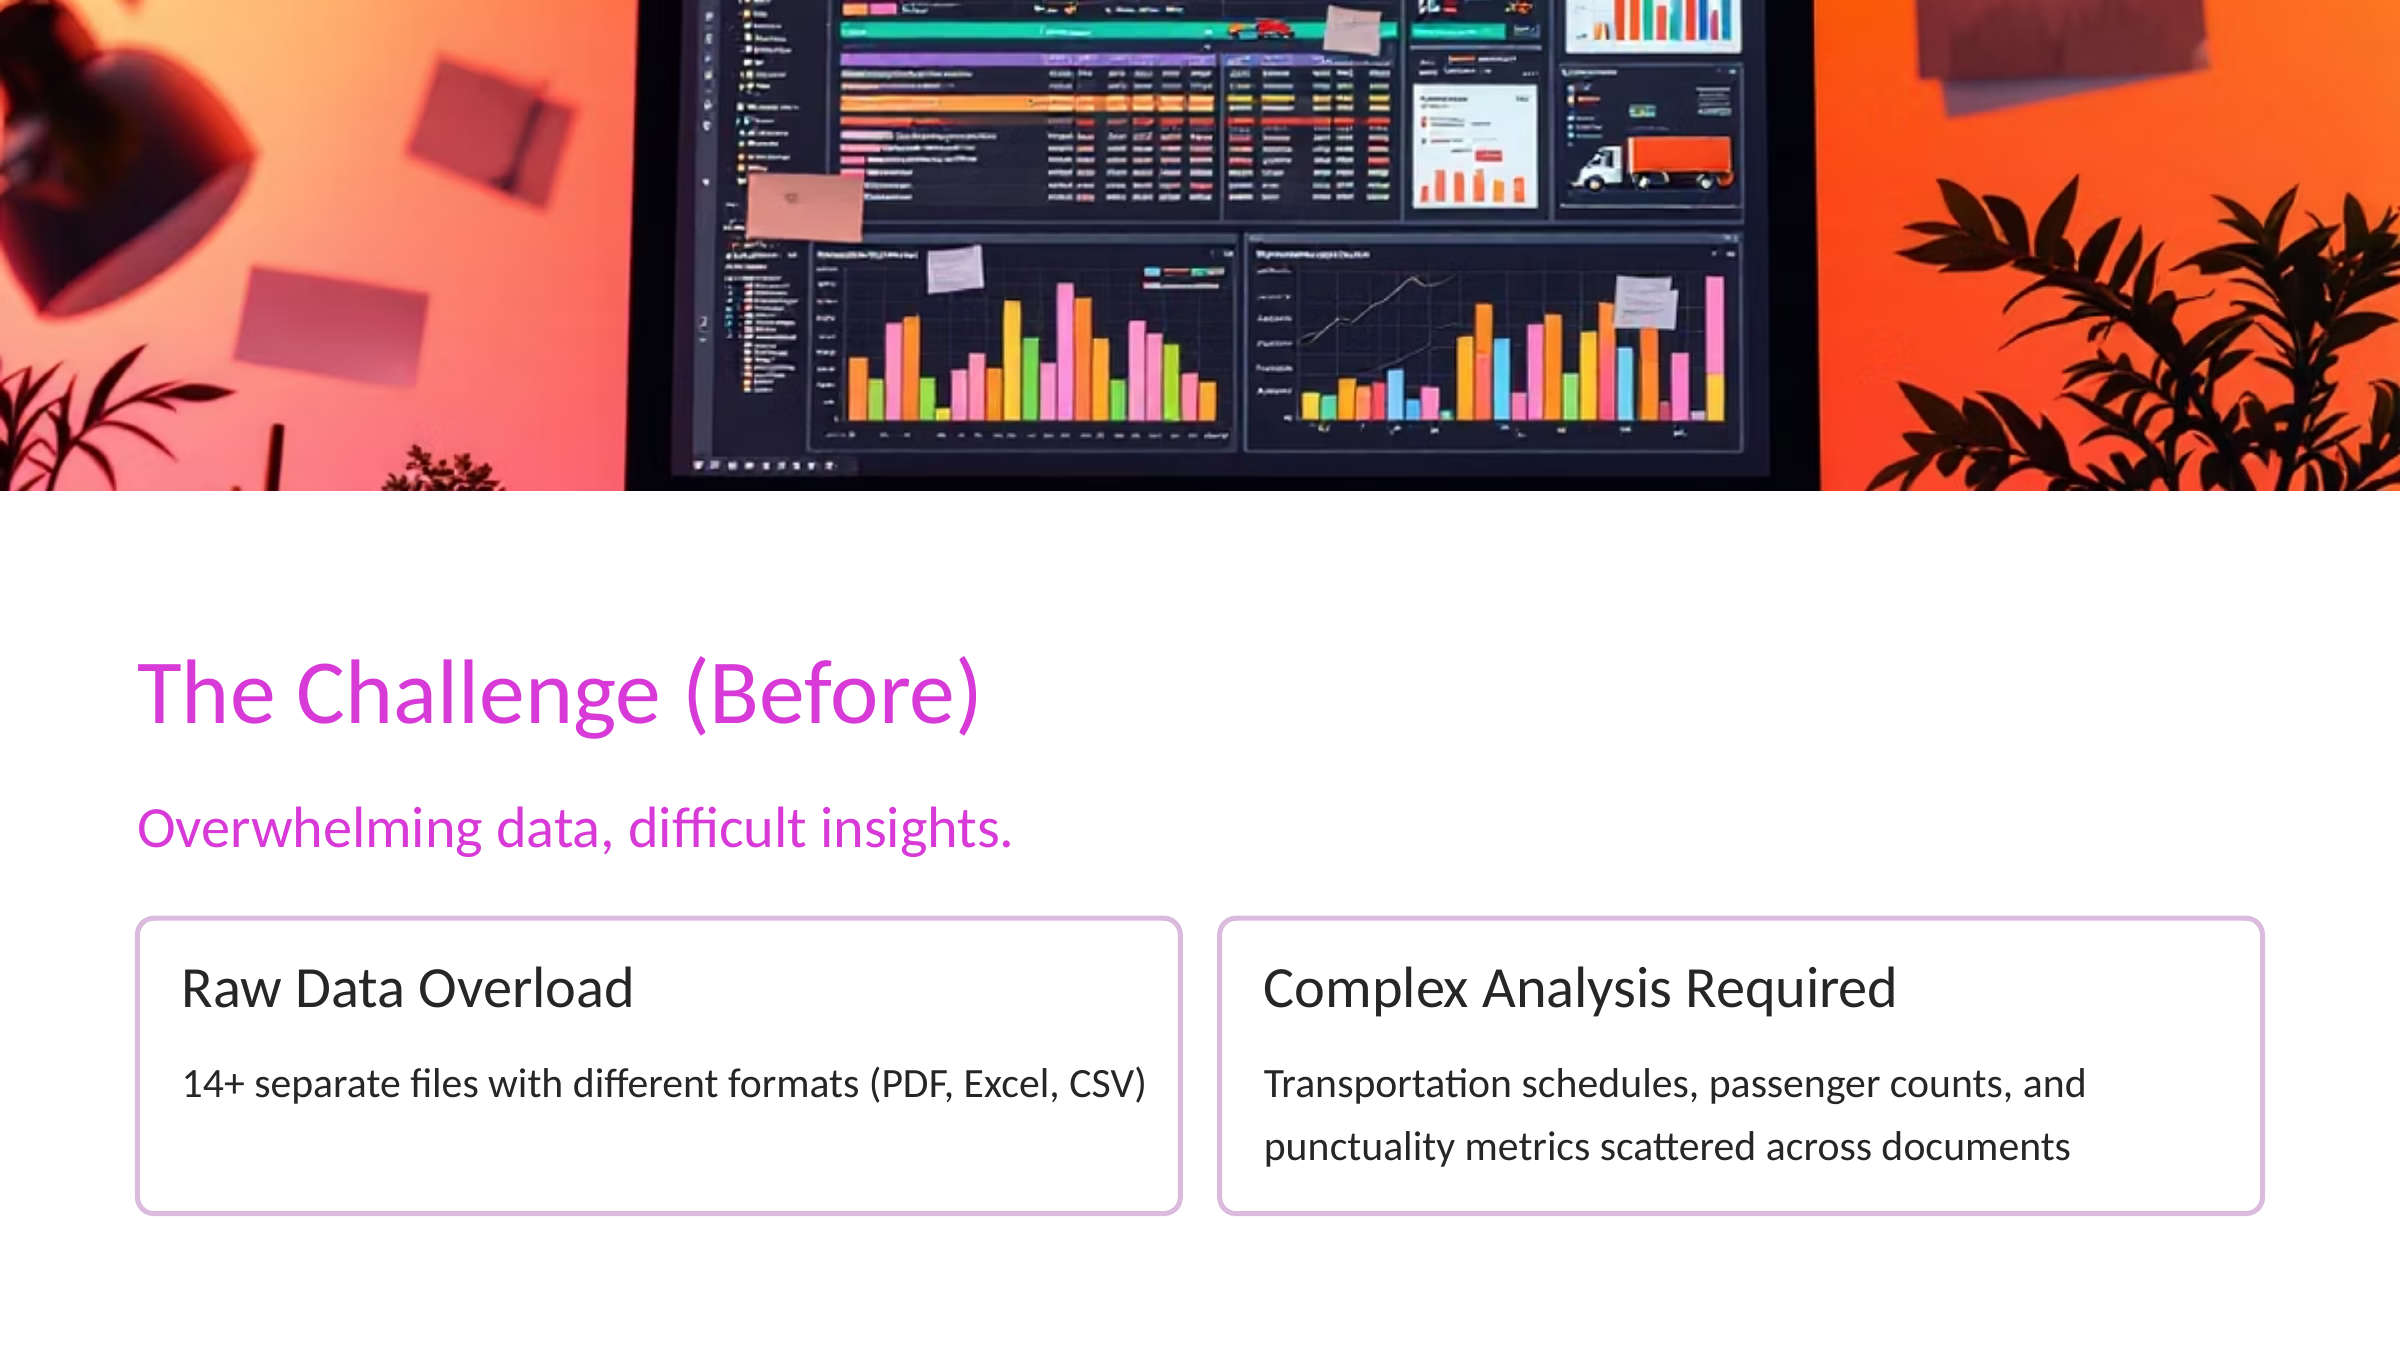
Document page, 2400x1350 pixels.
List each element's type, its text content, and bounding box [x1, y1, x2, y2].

text_box Transportation schedules, passenger counts, and punctuality metrics scattered across documents [1263, 1043, 2219, 1170]
text_box Overwhelming data, difficult insights. [137, 801, 986, 860]
text_box 14+ separate files with different formats (PDF, Excel, CSV) [181, 1043, 1136, 1107]
text_box [1219, 918, 2263, 1214]
picture [0, 0, 2400, 491]
text_box The Challenge (Before) [137, 627, 1157, 743]
text_box Complex Analysis Required [1263, 962, 1878, 1021]
text_box [137, 918, 1181, 1214]
text_box Raw Data Overload [181, 962, 644, 1021]
